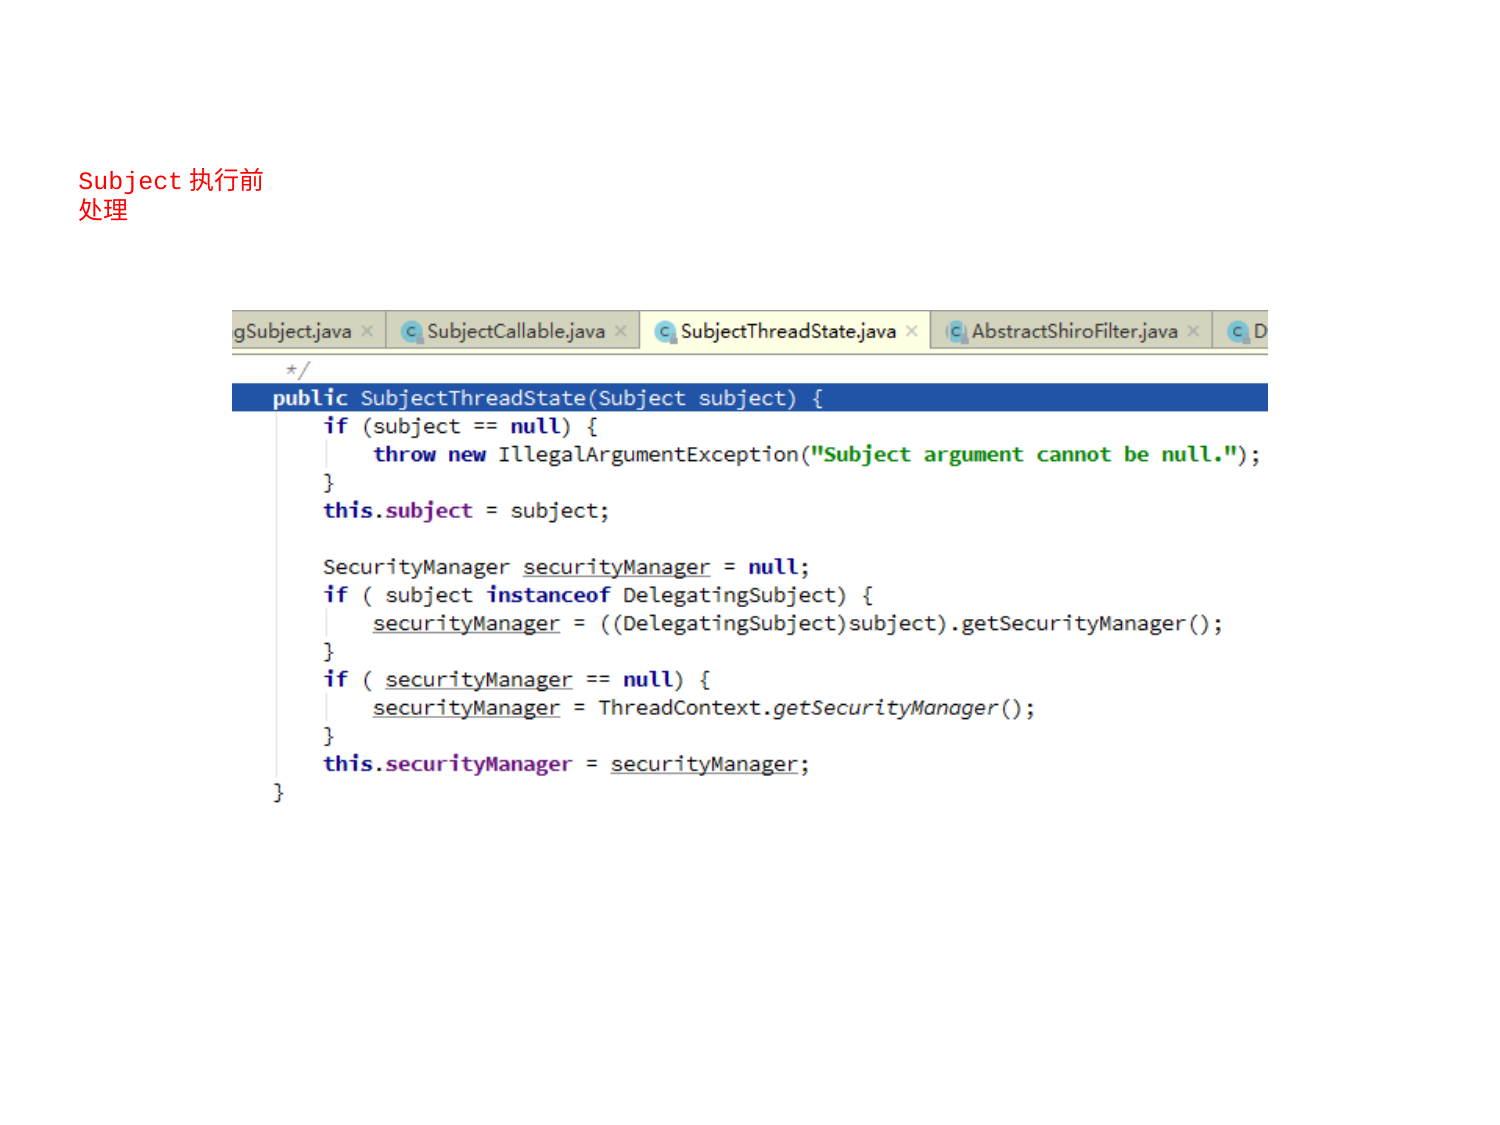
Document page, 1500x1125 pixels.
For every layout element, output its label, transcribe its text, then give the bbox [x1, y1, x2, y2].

text_box Subject执行前 处理 [63, 157, 279, 233]
picture [232, 309, 1268, 815]
